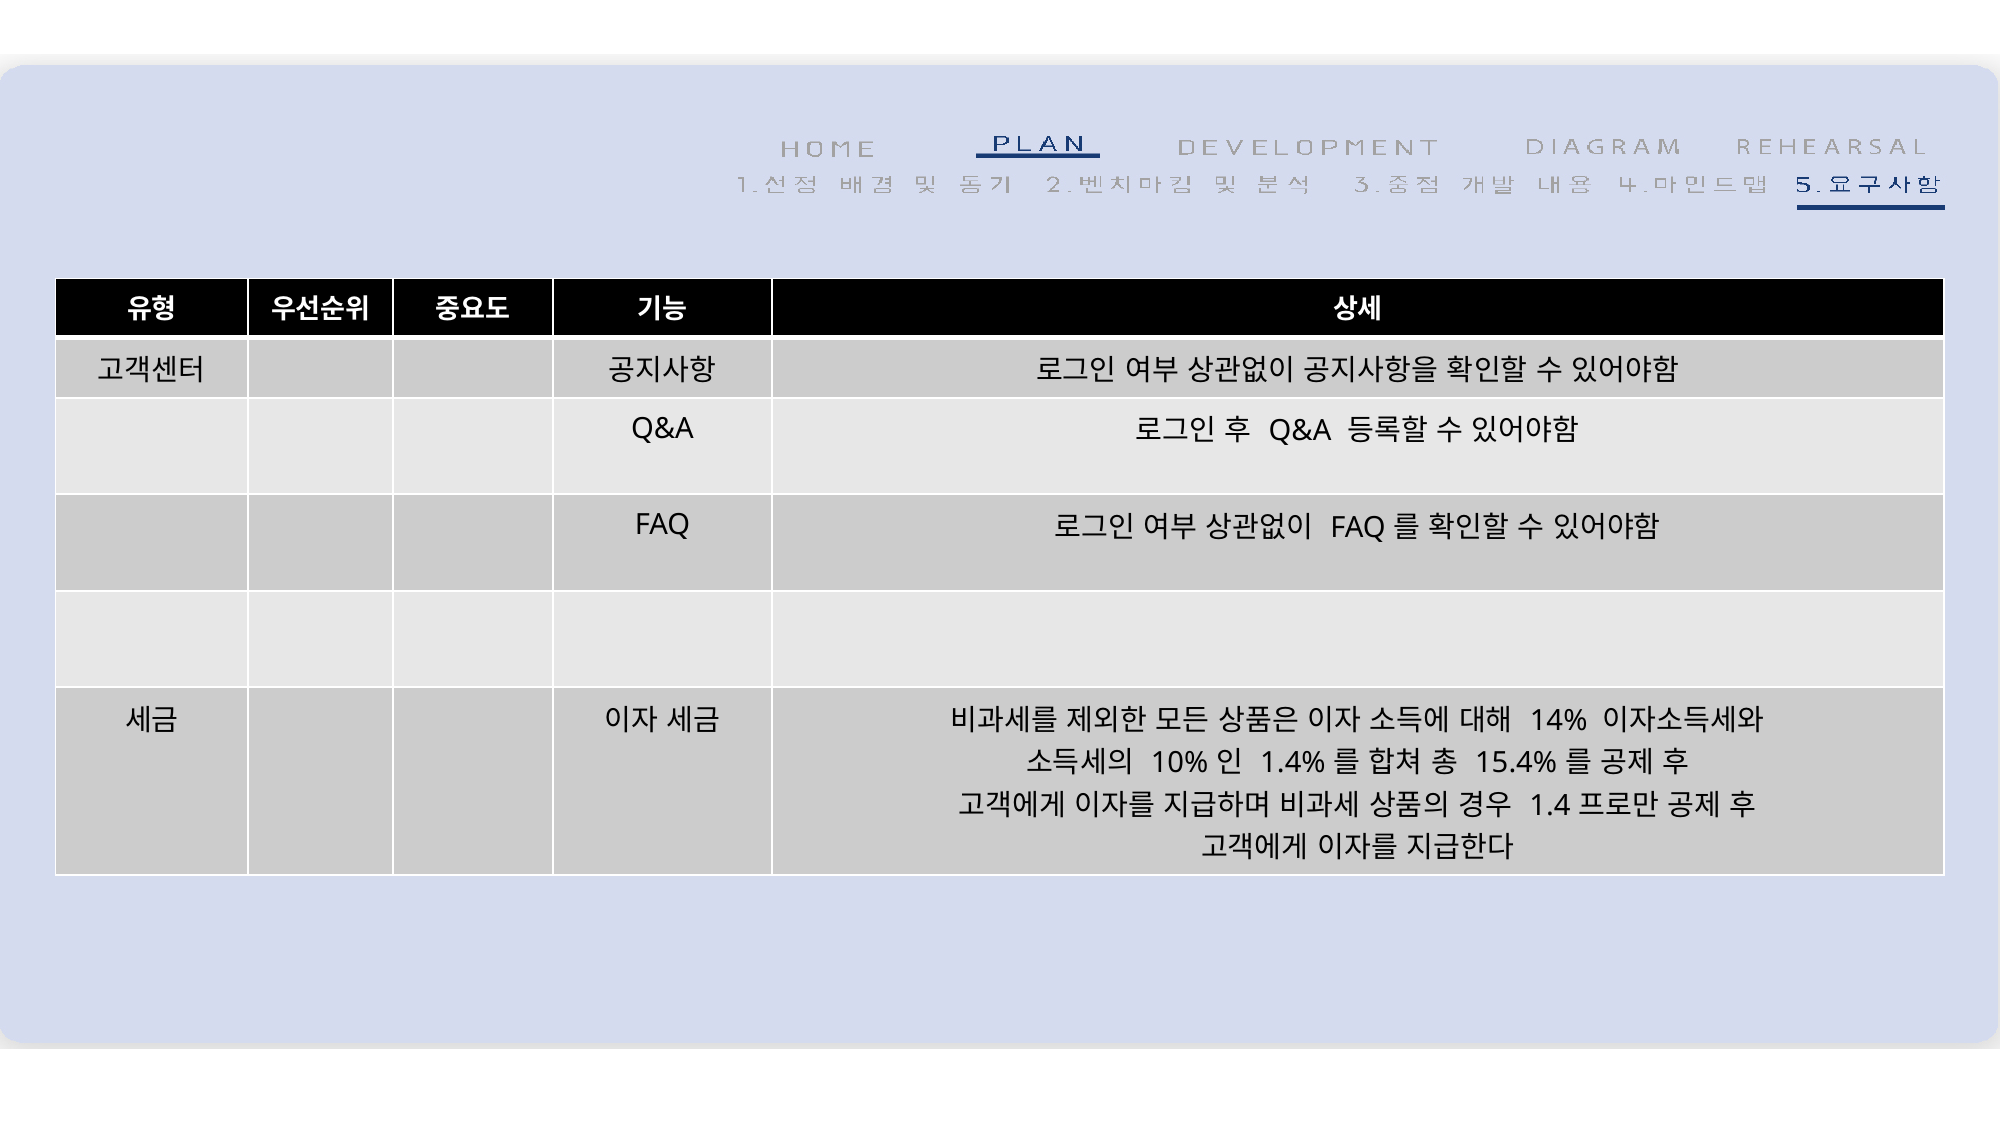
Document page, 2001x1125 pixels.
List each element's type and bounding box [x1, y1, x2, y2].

picture [0, 54, 2000, 1049]
